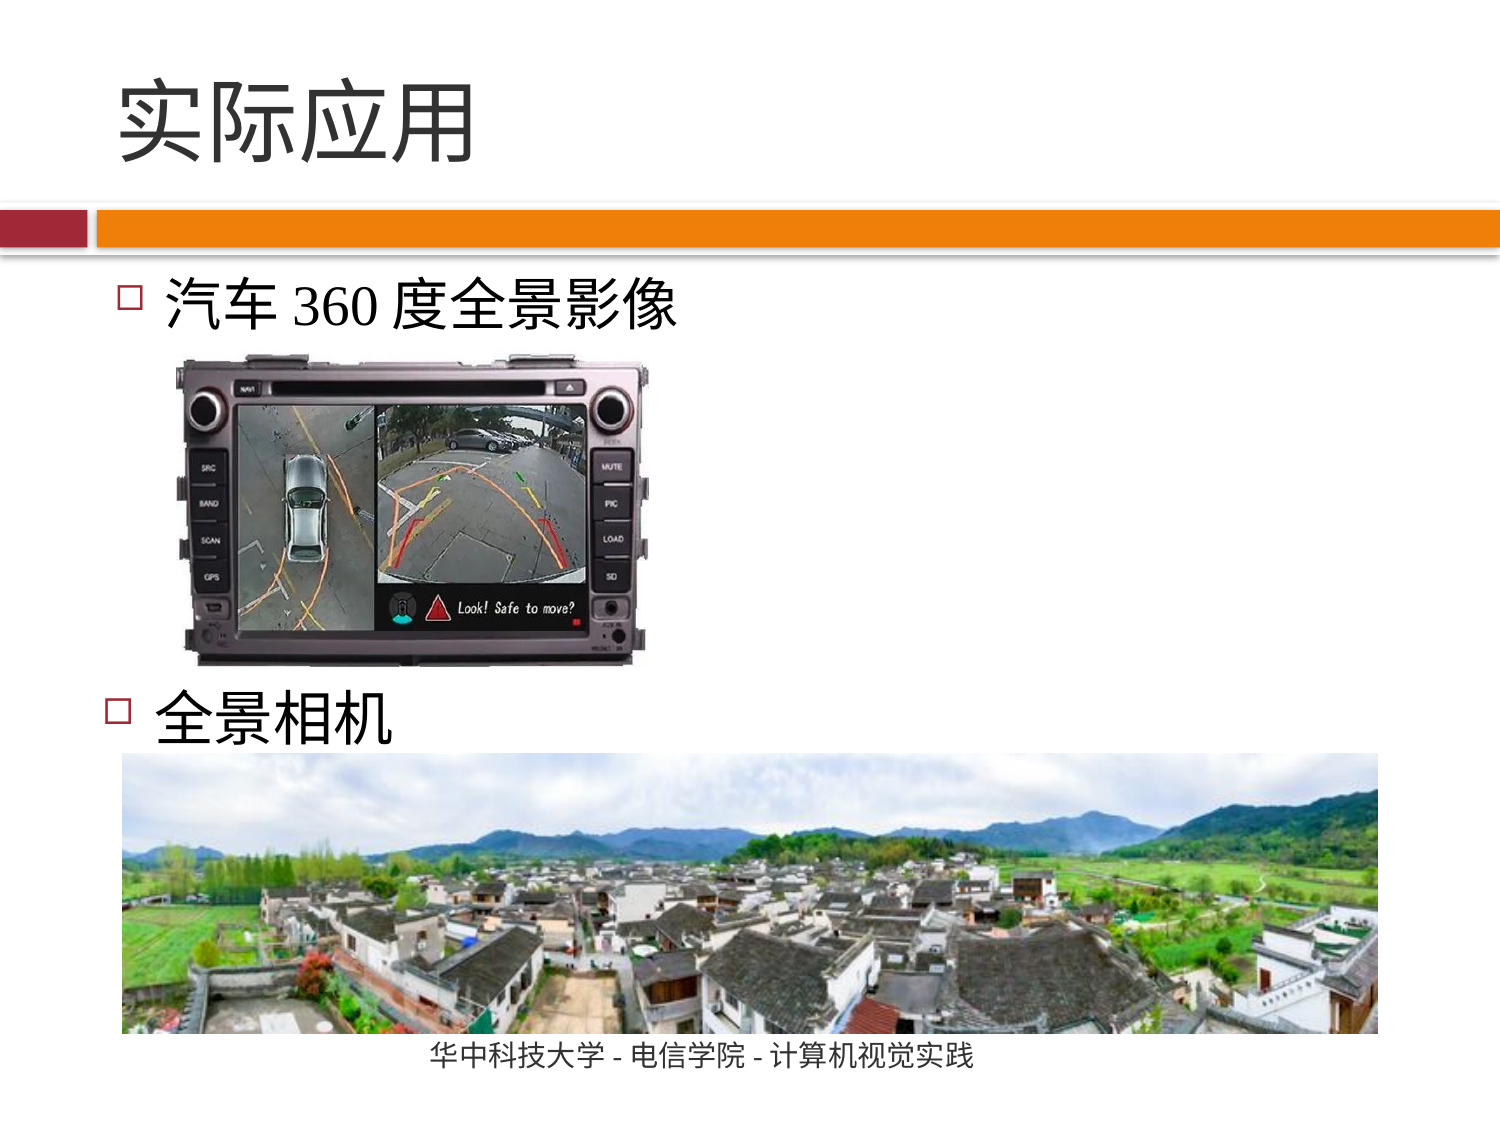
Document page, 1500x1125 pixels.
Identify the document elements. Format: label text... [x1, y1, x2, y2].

slide_number [0, 208, 88, 249]
title 实际应用 [99, 37, 1438, 200]
footer 华中科技大学-电信学院-计算机视觉实践 [99, 1024, 990, 1085]
list 全景相机 [87, 672, 834, 760]
picture [175, 348, 649, 667]
list 汽车360度全景影像 [99, 260, 725, 352]
picture [122, 753, 1378, 1035]
